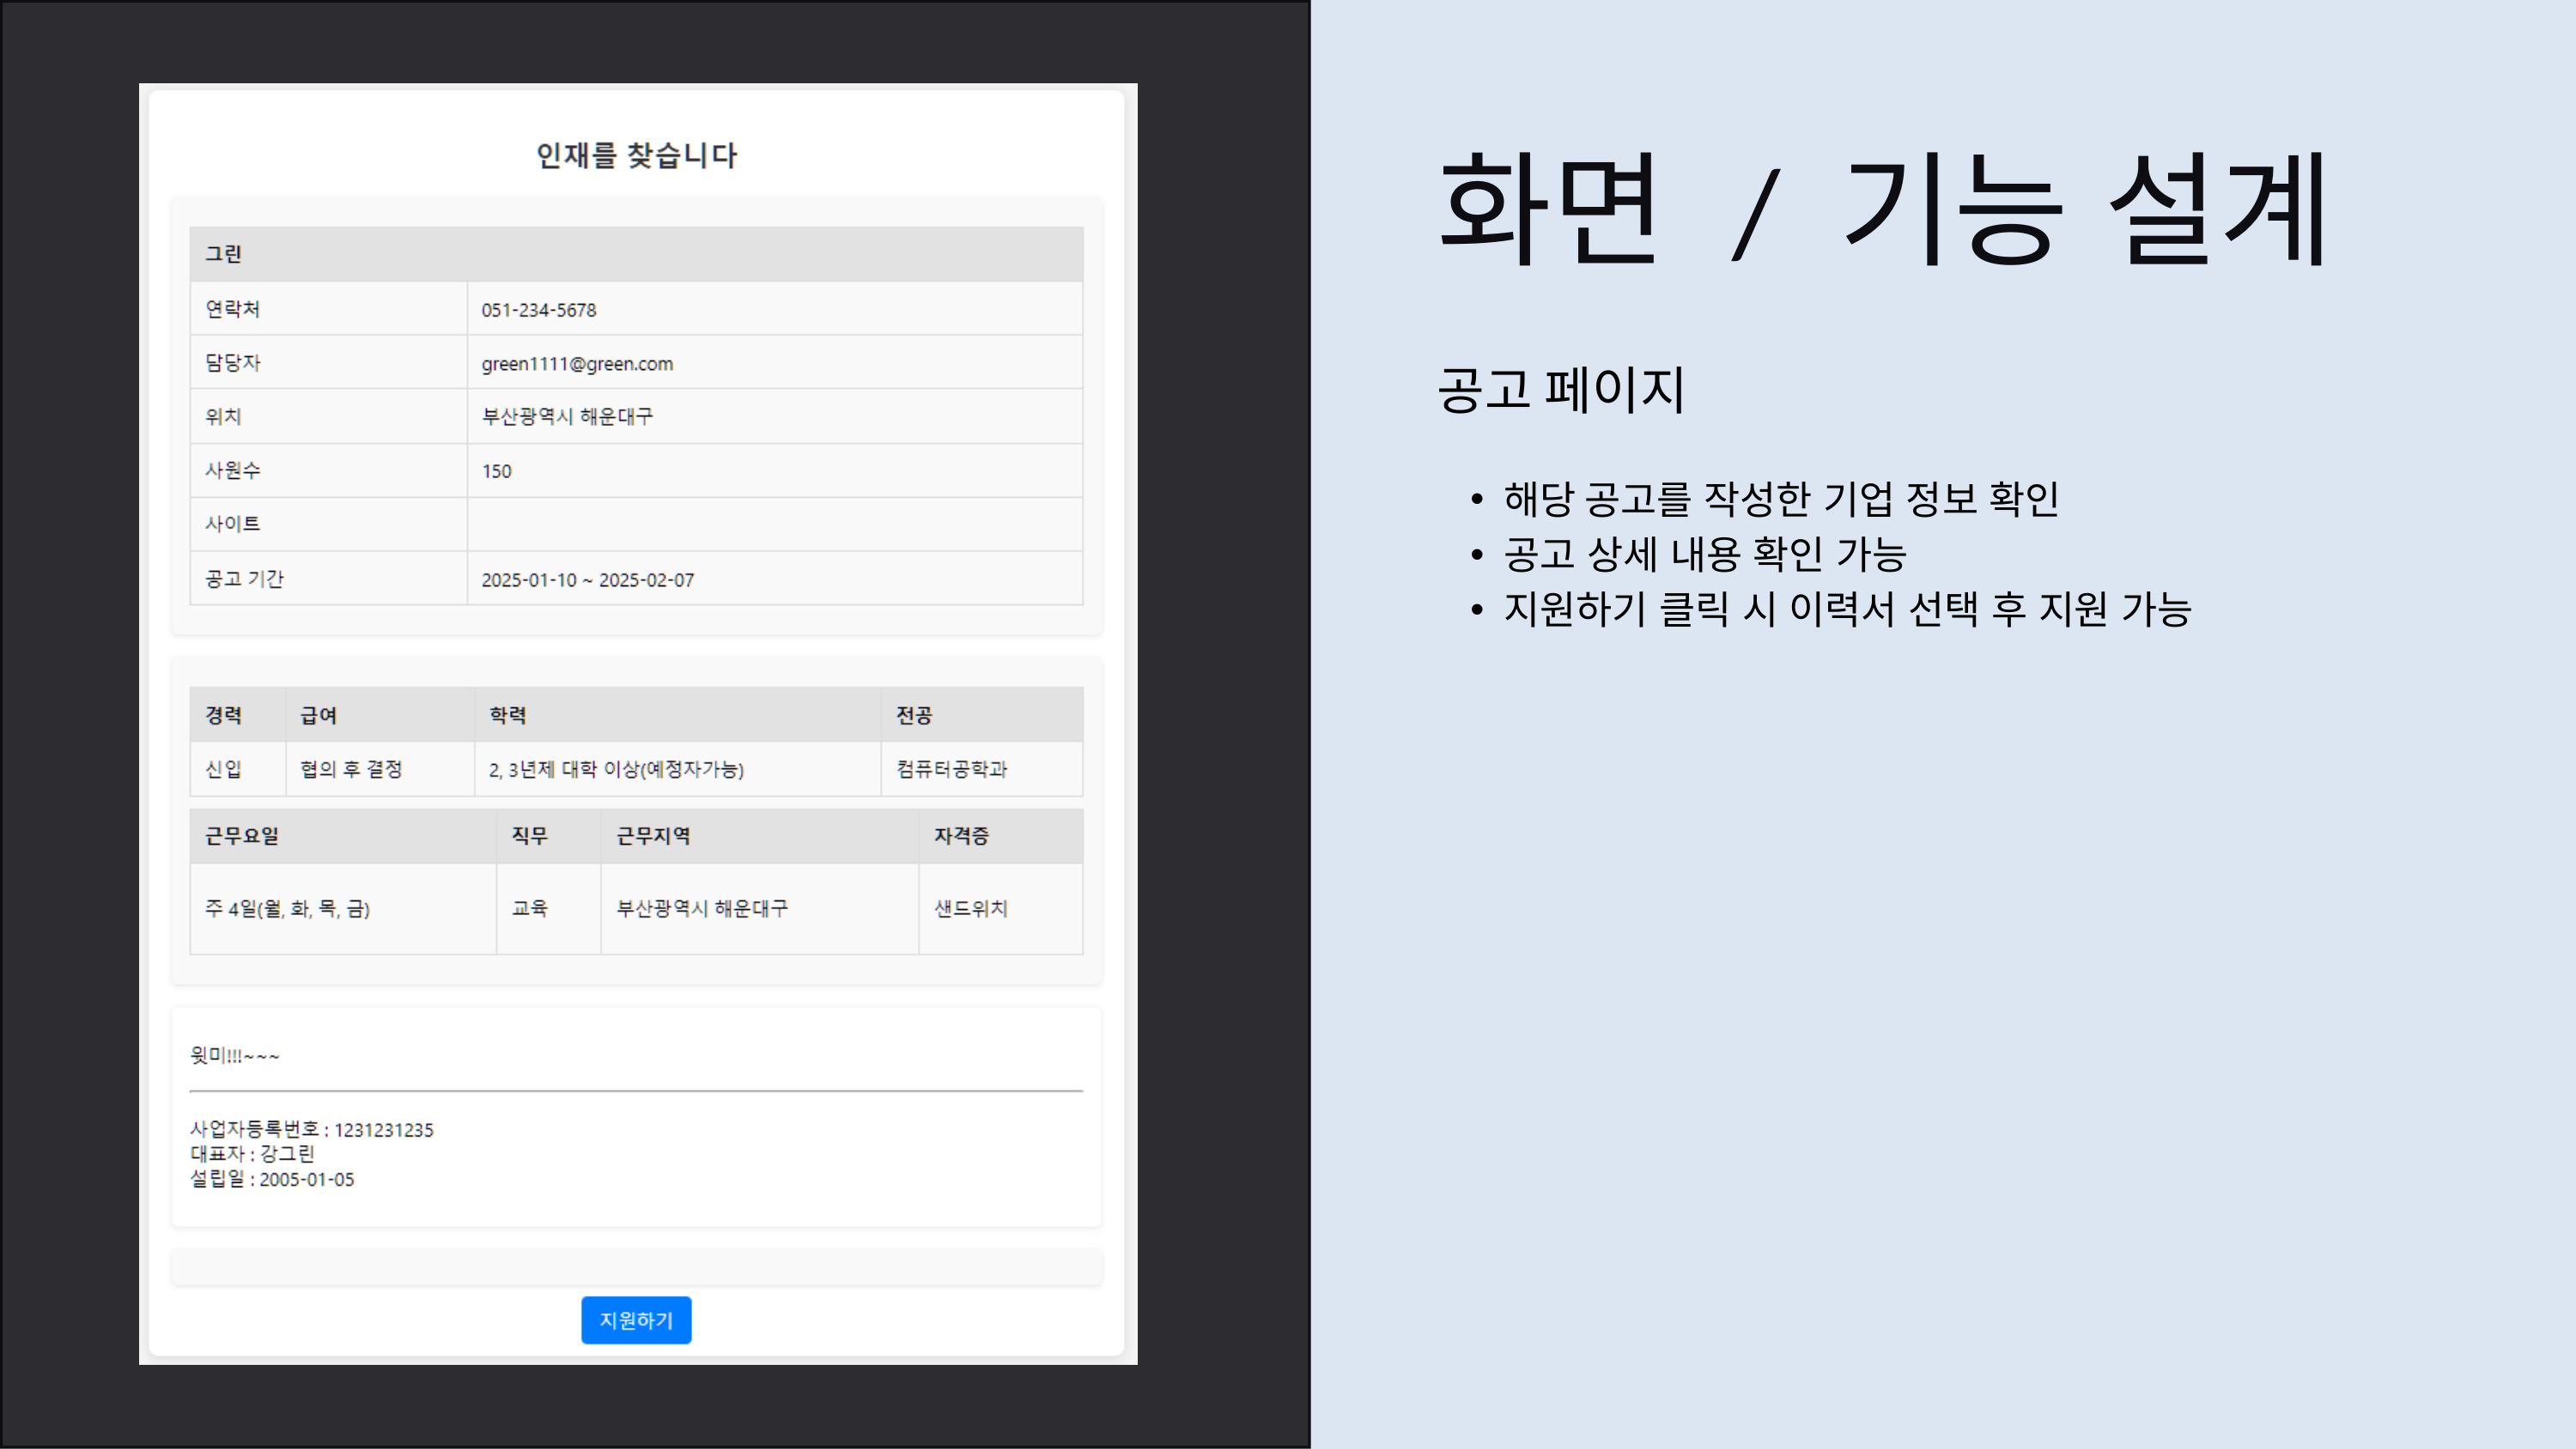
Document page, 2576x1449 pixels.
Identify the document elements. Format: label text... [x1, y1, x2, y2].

picture [139, 83, 1139, 1365]
text_box 해당 공고를 작성한 기업 정보 확인 공고 상세 내용 확인 가능 지원하기 클릭 시 이력서 선택 후 지원 가능 [1437, 467, 2310, 633]
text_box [1437, 130, 2365, 419]
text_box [0, 0, 1311, 1449]
